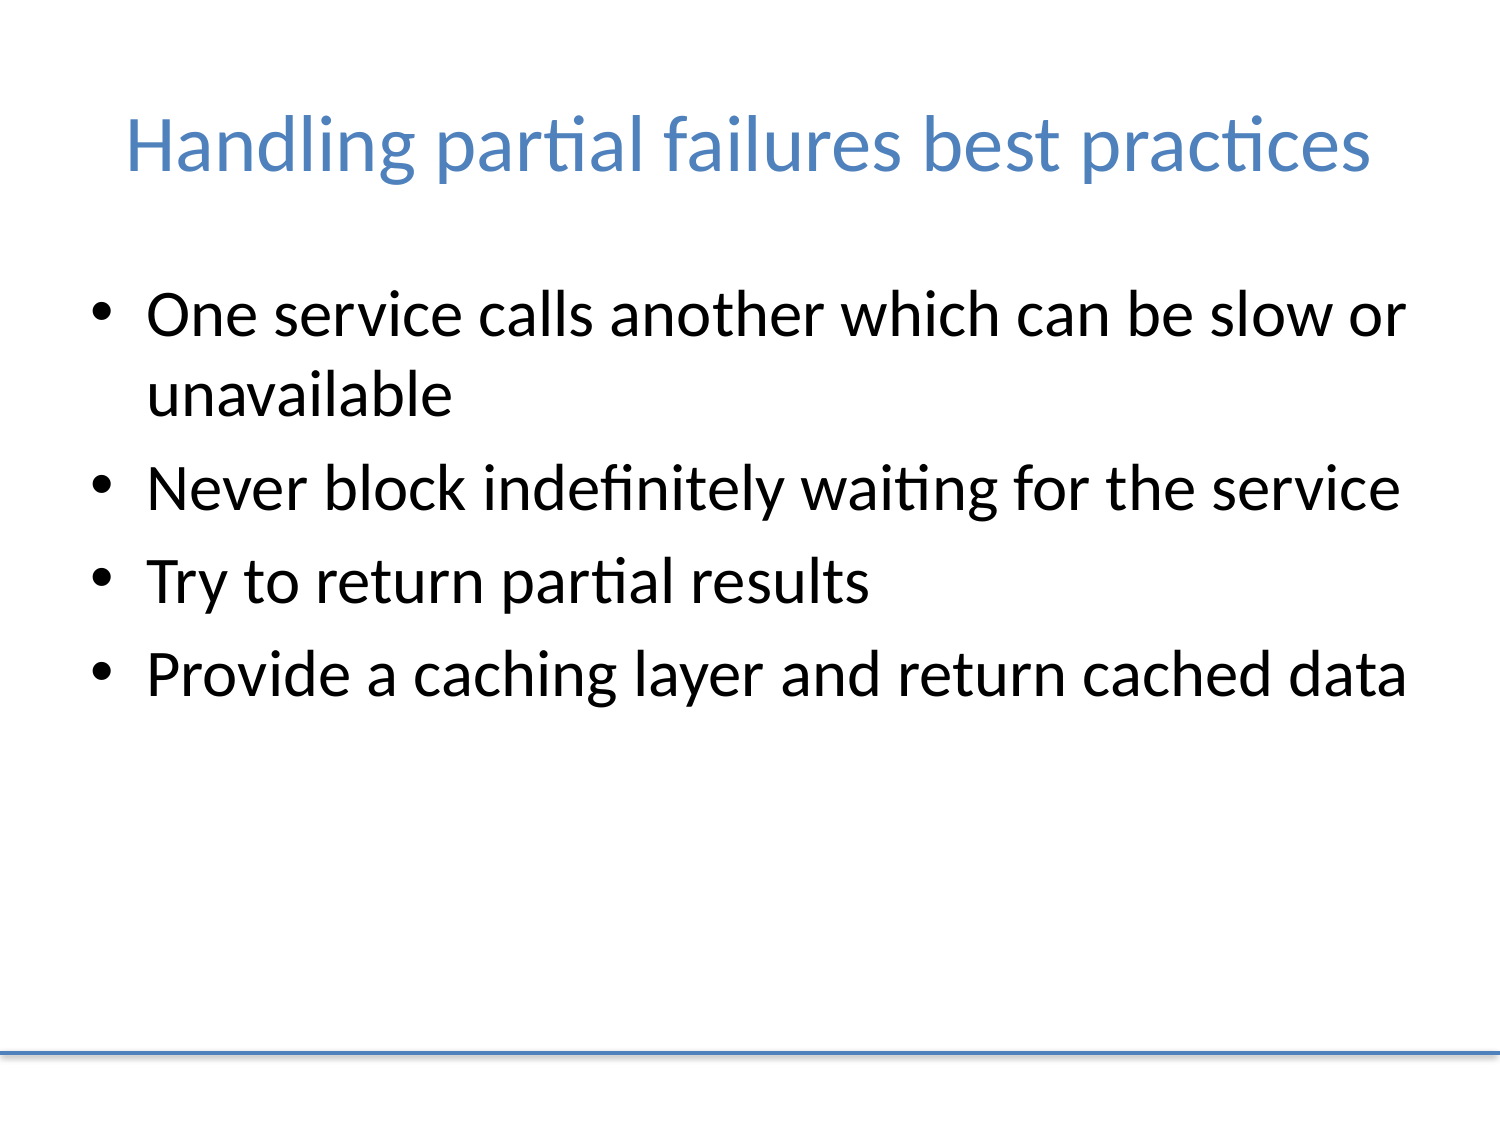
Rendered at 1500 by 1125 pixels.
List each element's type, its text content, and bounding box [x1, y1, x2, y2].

title Handling partial failures best practices [75, 45, 1425, 233]
list One service calls another which can be slow or unavailable Never block indefinitely waiting for the service Try to return partial results Provide a caching layer and return cached data [75, 262, 1425, 1005]
